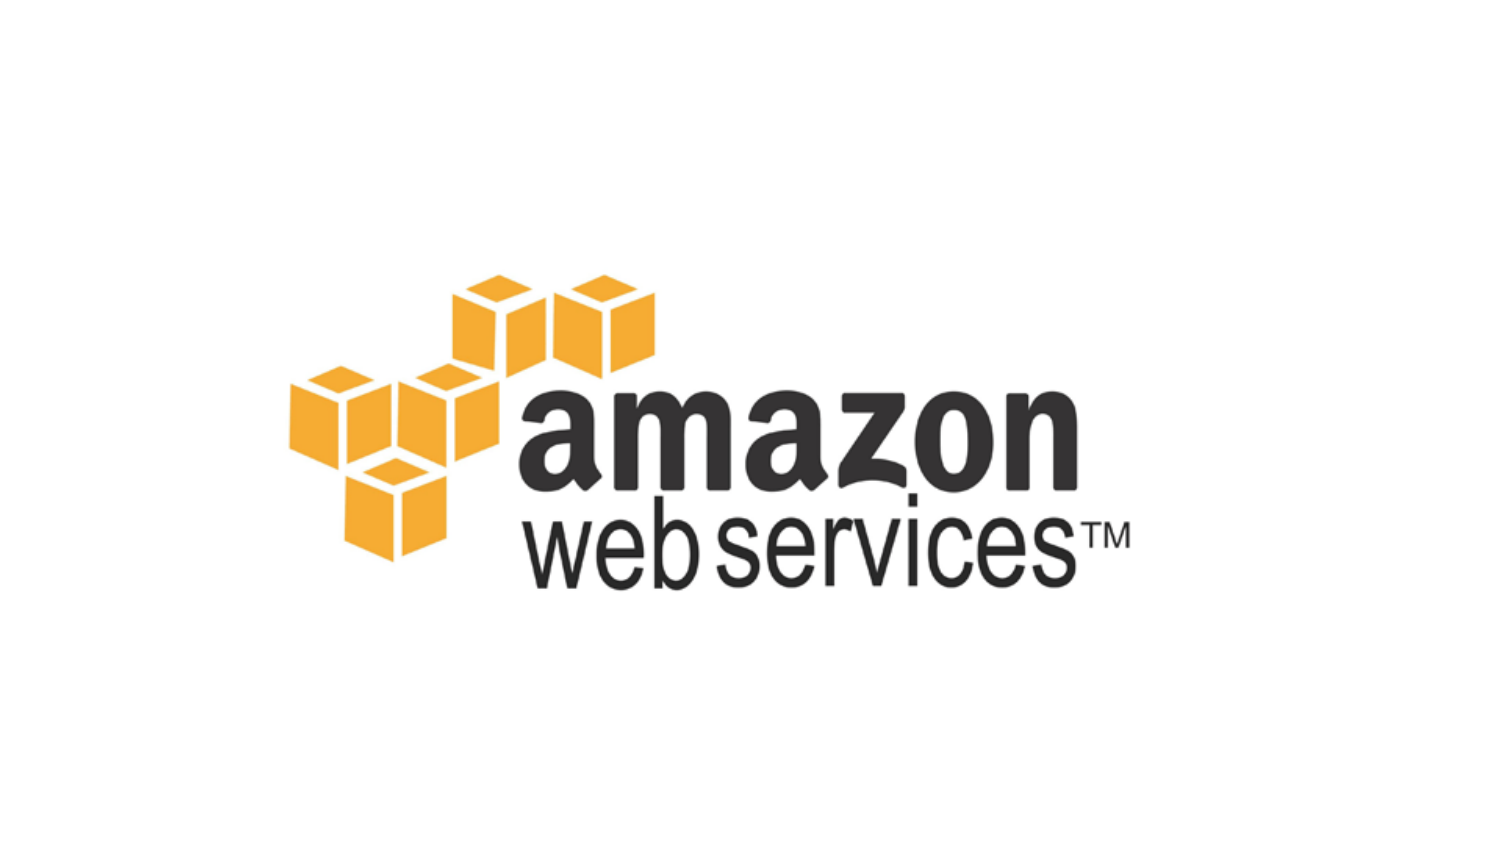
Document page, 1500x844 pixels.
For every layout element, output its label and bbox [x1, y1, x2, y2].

picture [209, 151, 1210, 715]
